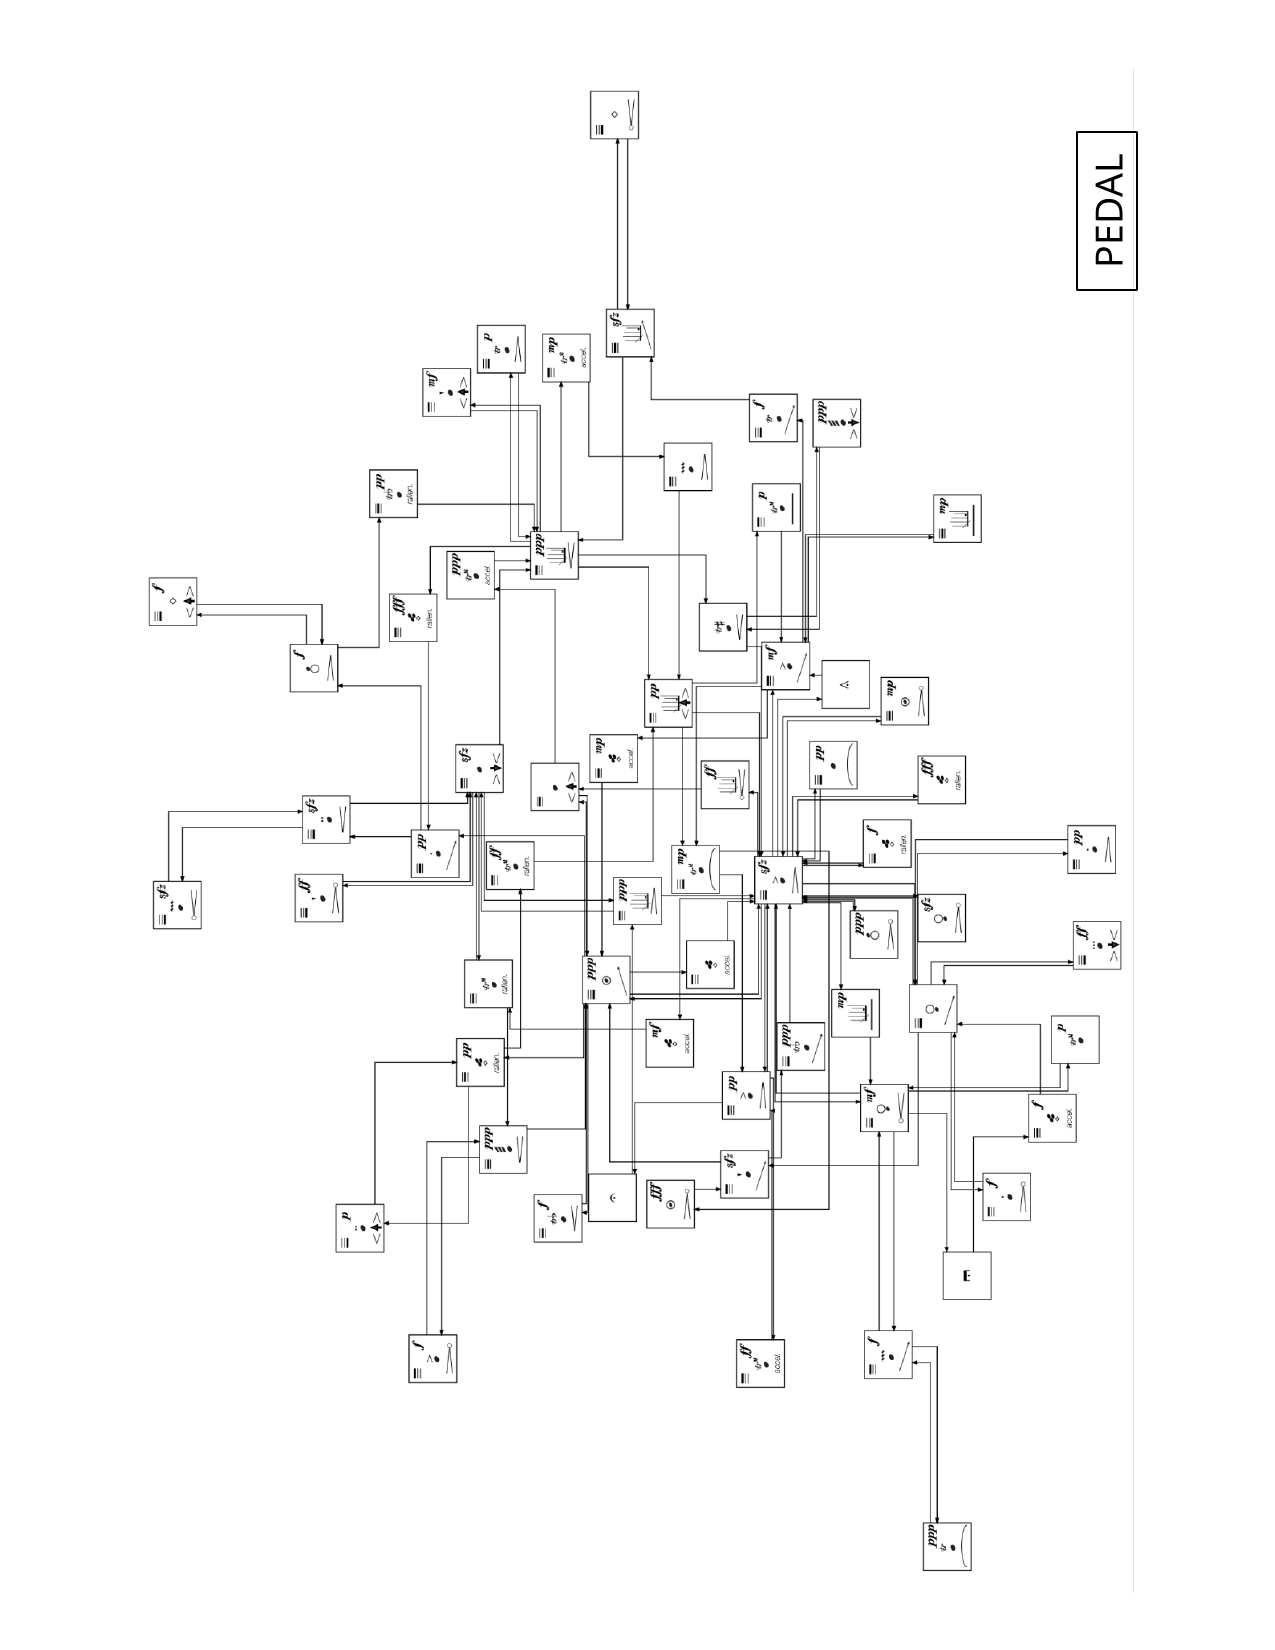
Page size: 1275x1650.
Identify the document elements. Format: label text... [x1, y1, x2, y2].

text_box PEDAL [1077, 132, 1138, 290]
picture [0, 59, 1275, 1593]
